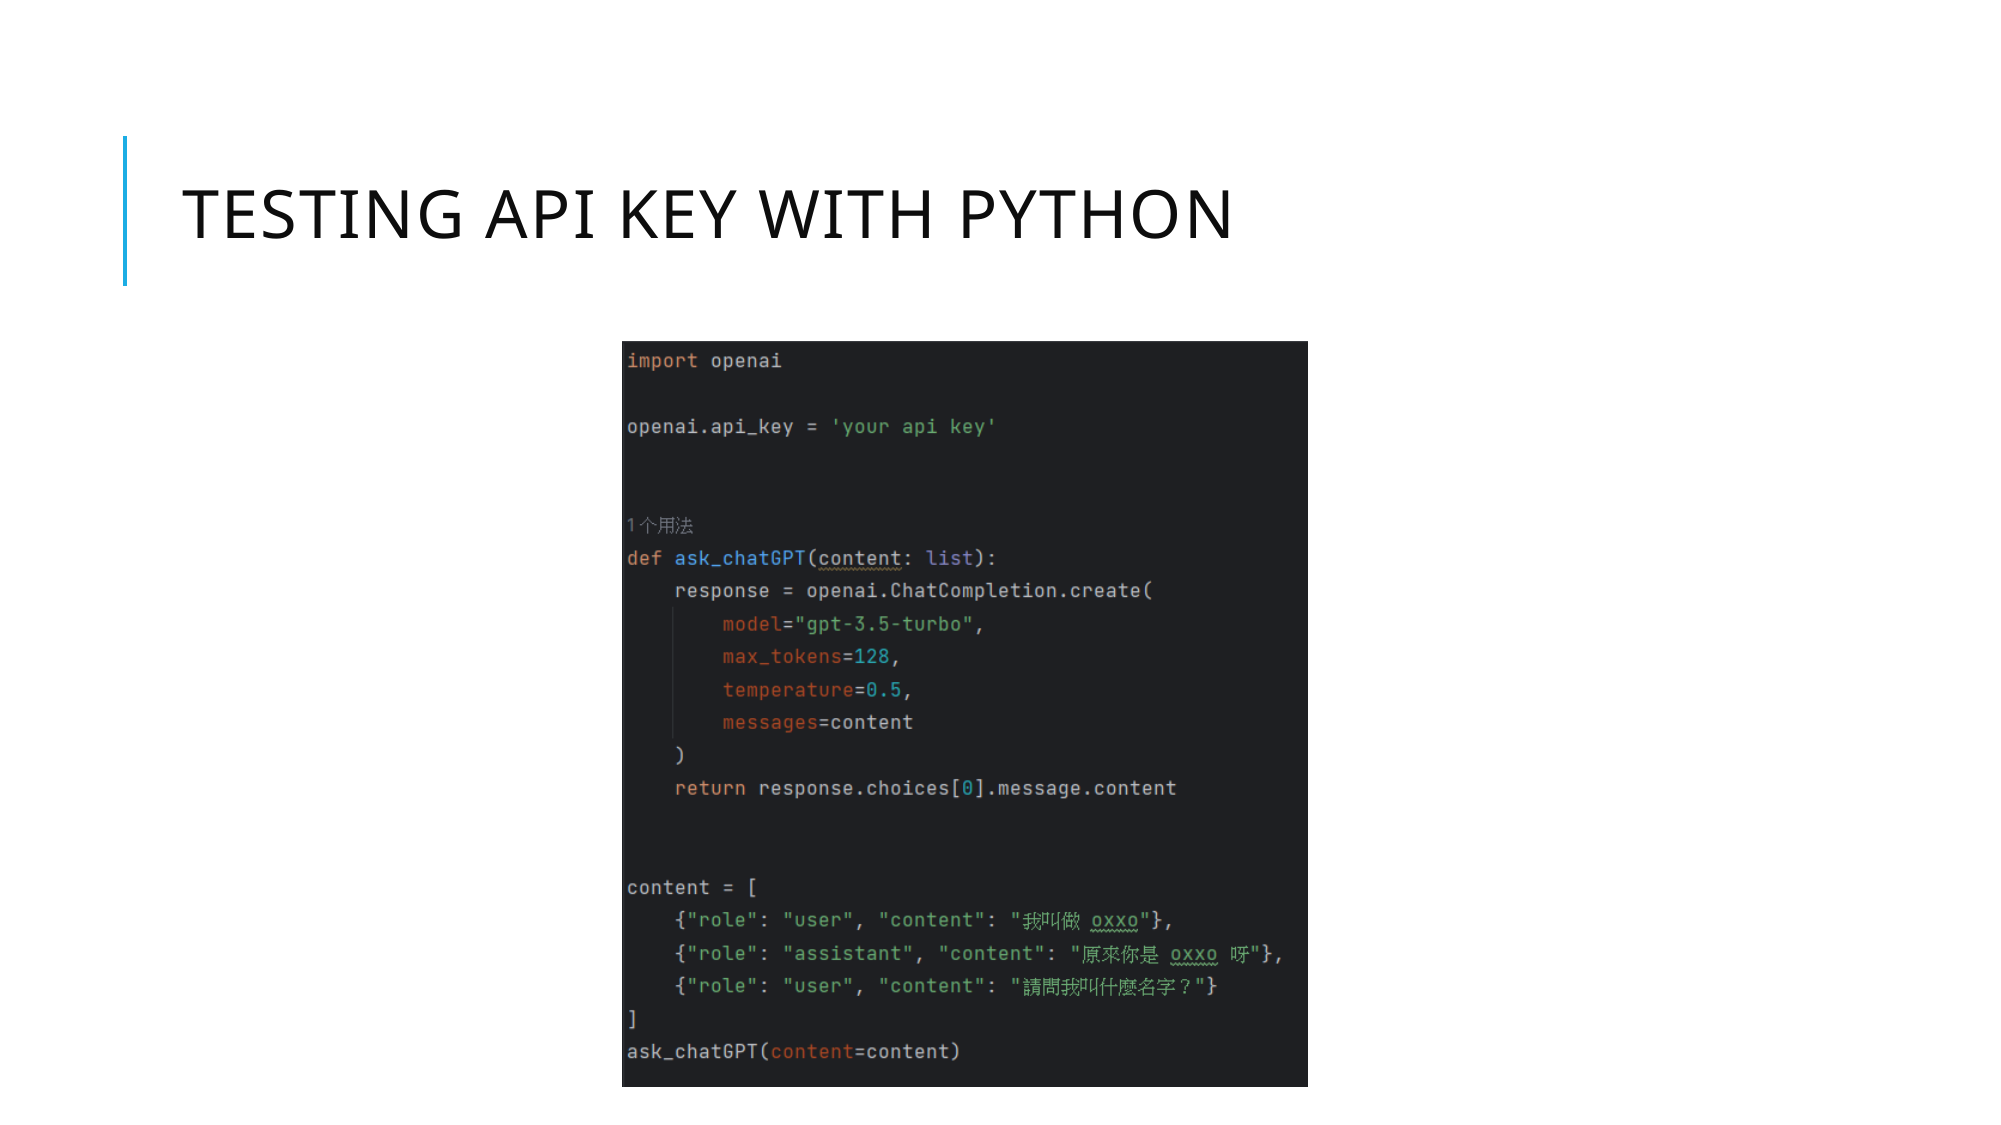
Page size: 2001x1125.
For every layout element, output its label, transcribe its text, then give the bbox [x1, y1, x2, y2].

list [622, 341, 1308, 1087]
title Testing API KEY with Python [168, 96, 1763, 342]
